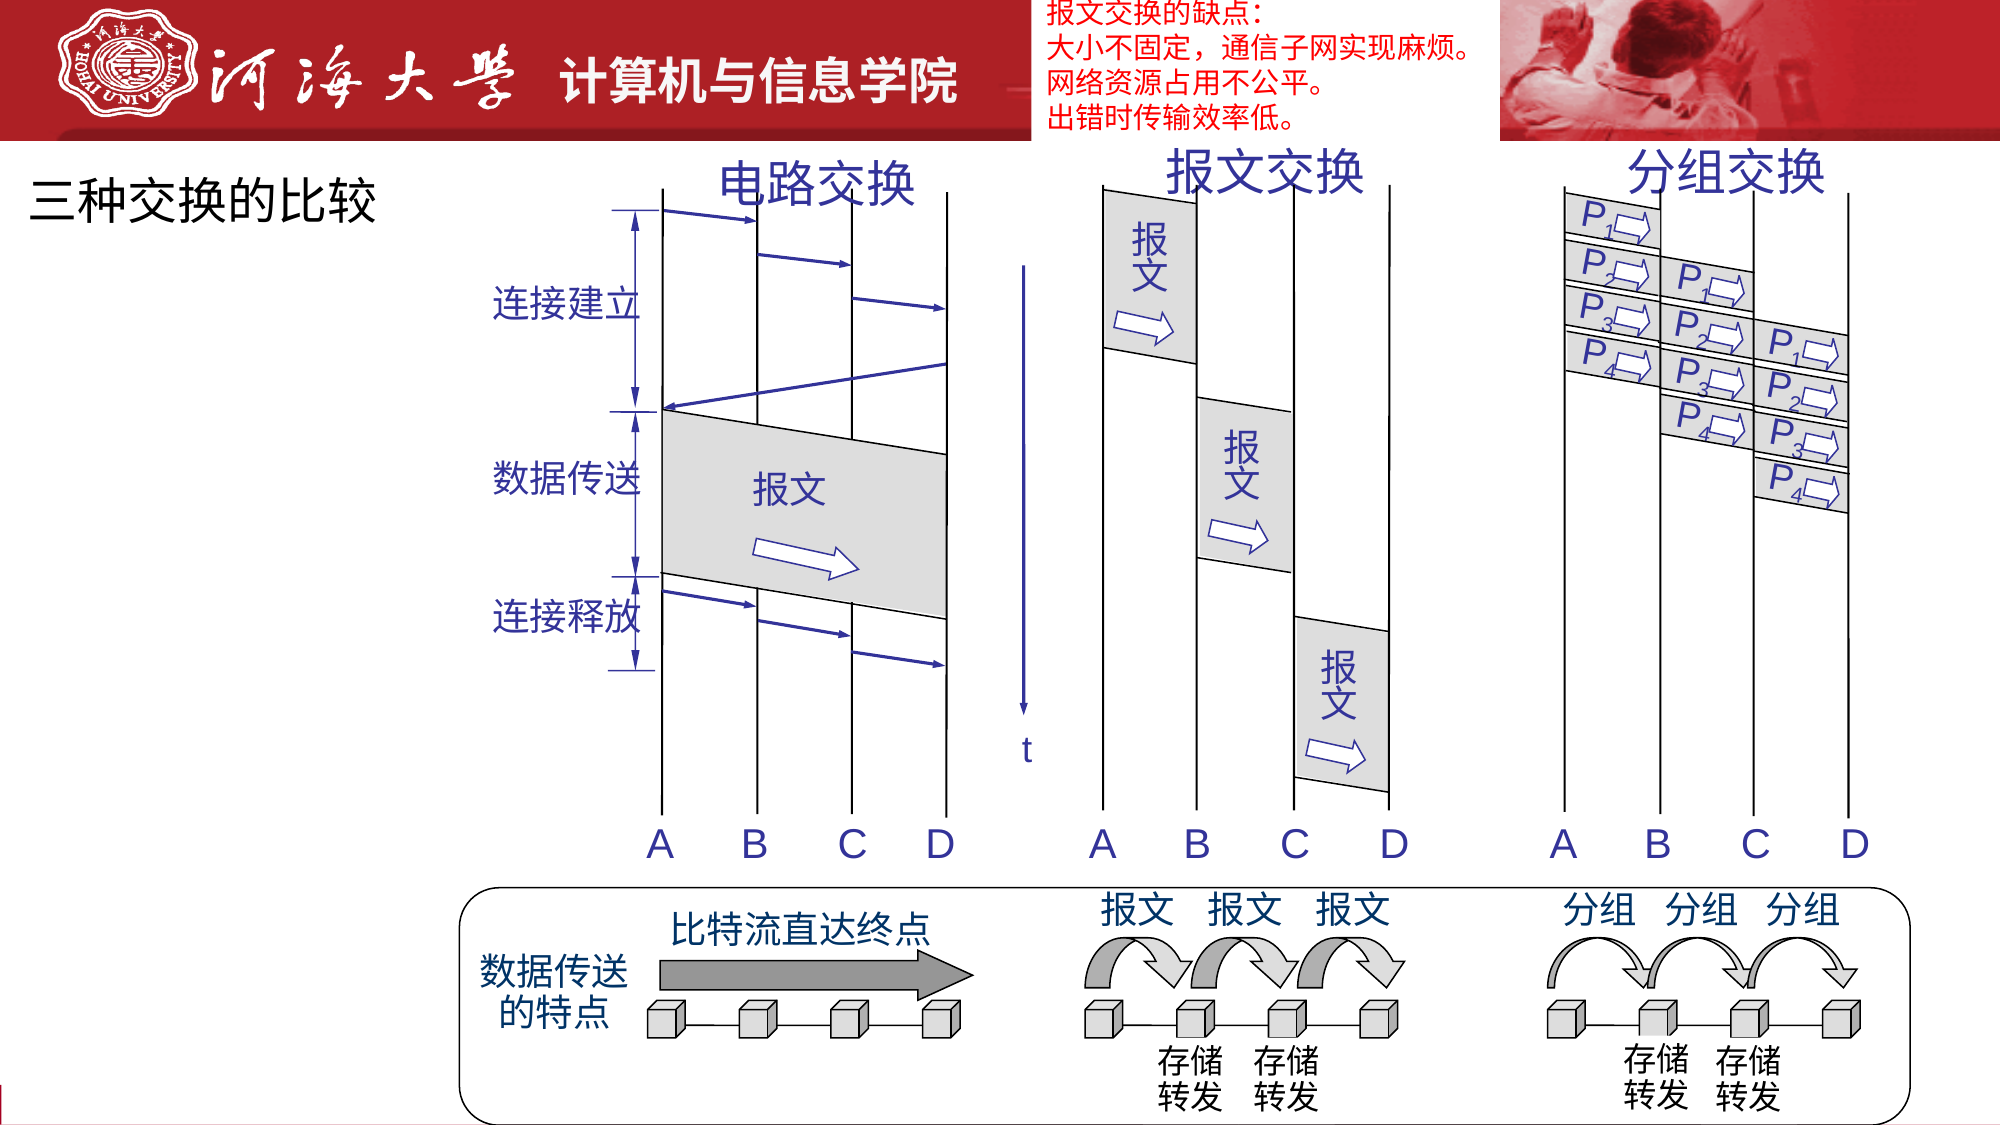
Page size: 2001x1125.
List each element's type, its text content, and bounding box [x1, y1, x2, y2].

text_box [1665, 340, 1747, 383]
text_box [1293, 616, 1390, 793]
text_box 报文 [1300, 883, 1406, 940]
text_box 电路交换 [701, 144, 932, 220]
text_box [1665, 293, 1754, 339]
title 三种交换的比较 [12, 34, 512, 237]
text_box [1019, 265, 1028, 716]
picture [1500, 0, 2000, 141]
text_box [1565, 321, 1662, 388]
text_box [1753, 446, 1850, 514]
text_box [1563, 257, 1660, 296]
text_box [1084, 1000, 1398, 1038]
text_box [1, 196, 2000, 1125]
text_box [660, 409, 951, 620]
text_box 分组 [1649, 883, 1750, 940]
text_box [647, 1000, 961, 1038]
text_box 分组 [1750, 883, 1856, 940]
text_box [1752, 311, 1850, 356]
text_box [459, 887, 1911, 1125]
text_box A B C D [631, 809, 983, 875]
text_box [476, 573, 658, 672]
text_box [850, 651, 946, 669]
text_box 存储 转发 [1142, 1047, 1238, 1125]
text_box [1707, 940, 1750, 988]
text_box 报文交换的缺点： 大小不固定，通信子网实现麻烦。 网络资源占用不公平。 出错时传输效率低。 [1031, 0, 1500, 142]
text_box [660, 960, 973, 998]
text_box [1753, 402, 1849, 446]
text_box 比特流直达终点 [654, 904, 947, 960]
text_box [666, 363, 946, 407]
text_box 存储 转发 [1701, 1047, 1798, 1125]
text_box [1085, 940, 1192, 988]
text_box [1196, 396, 1293, 573]
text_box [1564, 183, 1661, 250]
text_box [851, 298, 946, 312]
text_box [1751, 355, 1848, 402]
text_box [1191, 940, 1299, 988]
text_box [476, 411, 656, 573]
text_box 报文 [1085, 883, 1191, 940]
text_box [476, 209, 660, 410]
text_box [1607, 940, 1650, 988]
text_box [807, 629, 851, 639]
text_box [1807, 940, 1857, 988]
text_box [1563, 301, 1661, 322]
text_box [1103, 188, 1198, 365]
text_box [744, 220, 758, 224]
text_box [757, 254, 852, 268]
text_box [1297, 940, 1405, 988]
text_box 数据传送 的特点 [464, 946, 645, 1042]
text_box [1663, 246, 1755, 295]
text_box t [1007, 717, 1048, 778]
text_box 分组交换 [1611, 132, 1842, 208]
text_box 存储 转发 [1608, 1047, 1701, 1123]
text_box 报文 [1193, 883, 1298, 940]
text_box 存储 转发 [1238, 1047, 1335, 1125]
text_box A B C D [1074, 809, 1425, 875]
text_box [1547, 1000, 1861, 1038]
picture [0, 0, 1031, 141]
text_box 分组 [1547, 883, 1649, 940]
text_box 报文交换 [1150, 142, 1381, 208]
text_box A B C D [1534, 809, 1886, 875]
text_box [1659, 385, 1748, 451]
